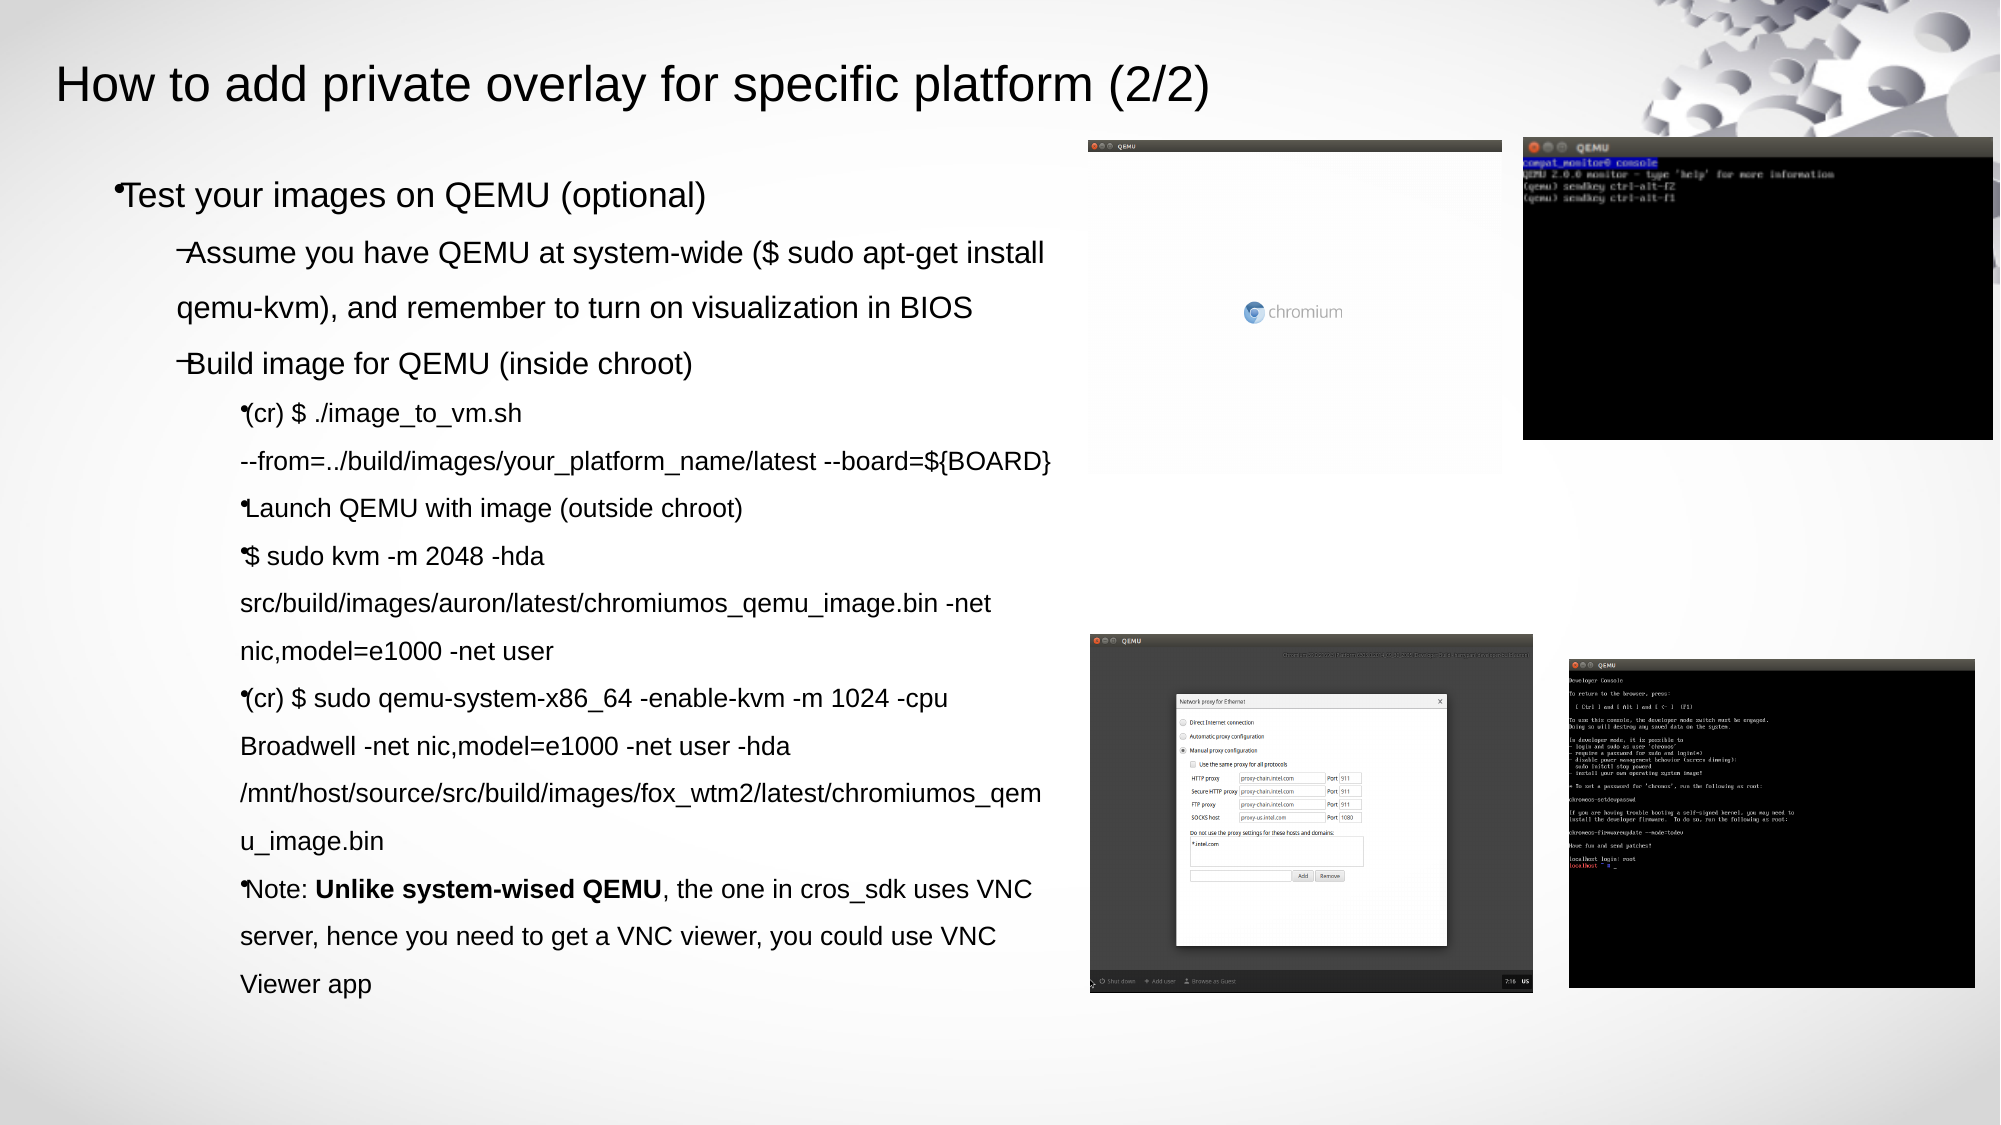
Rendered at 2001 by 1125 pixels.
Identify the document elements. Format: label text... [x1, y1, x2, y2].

title How to add private overlay for specific platform (2/2) [40, 33, 1863, 130]
list Test your images on QEMU (optional) Assume you have QEMU at system-wide ($ sudo apt-get install qemu-kvm), and remember to turn on visualization in BIOS Build image for QEMU (inside chroot) (cr) $ ./image_to_vm.sh --from=../build/images/your_platform_name/latest --board=${BOARD} Launch QEMU with image (outside chroot) $ sudo kvm -m 2048 -hda src/build/images/auron/latest/chromiumos_qemu_image.bin -net nic,model=e1000 -net user (cr) $ sudo qemu-system-x86_64 -enable-kvm -m 1024 -cpu Broadwell -net nic,model=e1000 -net user -hda /mnt/host/source/src/build/images/fox_wtm2/latest/chromiumos_qemu_image.bin Note: Unlike system-wised QEMU, the one in cros_sdk uses VNC server, hence you need to get a VNC viewer, you could use VNC Viewer app [44, 142, 1068, 1099]
picture [0, 0, 2000, 1125]
